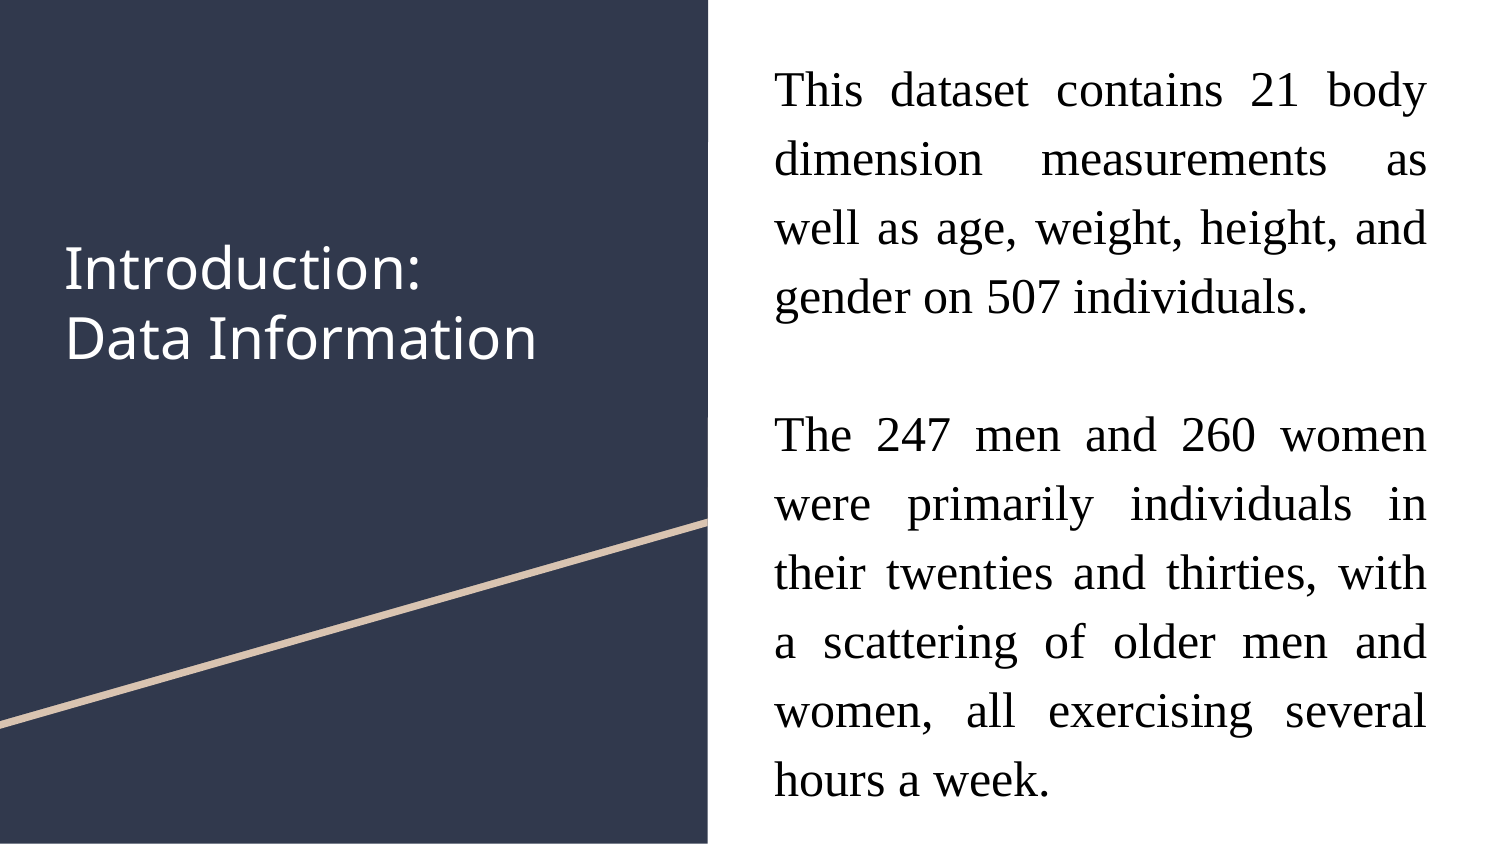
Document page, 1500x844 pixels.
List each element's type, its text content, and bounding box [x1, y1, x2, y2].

list This dataset contains 21 body dimension measurements as well as age, weight, height, and gender on 507 individuals. The 247 men and 260 women were primarily individuals in their twenties and thirties, with a scattering of older men and women, all exercising several hours a week. [759, 32, 1444, 705]
title Introduction: Data Information [49, 216, 658, 628]
